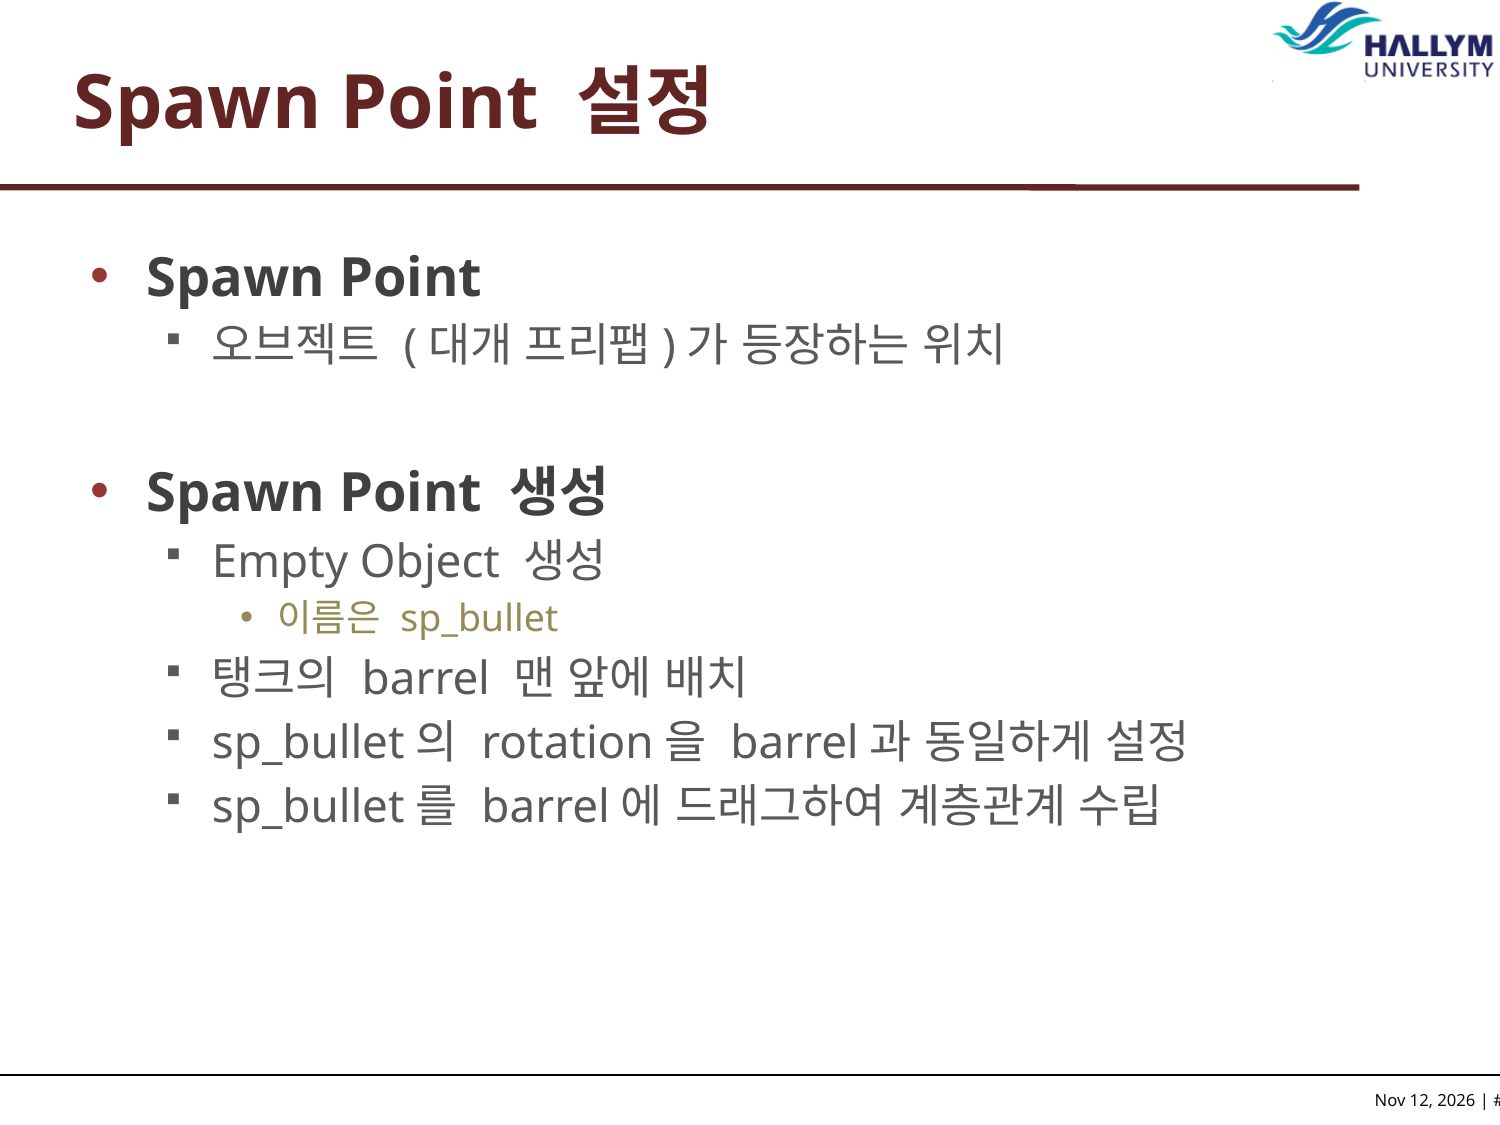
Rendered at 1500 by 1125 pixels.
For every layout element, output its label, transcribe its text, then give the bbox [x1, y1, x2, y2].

title Spawn Point 설정 [44, 33, 1395, 164]
list Spawn Point 오브젝트 (대개 프리팹)가 등장하는 위치 Spawn Point 생성 Empty Object 생성 이름은 sp_bullet 탱크의 barrel 맨 앞에 배치 sp_bullet의 rotation을 barrel과 동일하게 설정 sp_bullet를 barrel에 드래그하여 계층관계 수립 [75, 234, 1425, 1032]
picture [1269, 0, 1500, 82]
